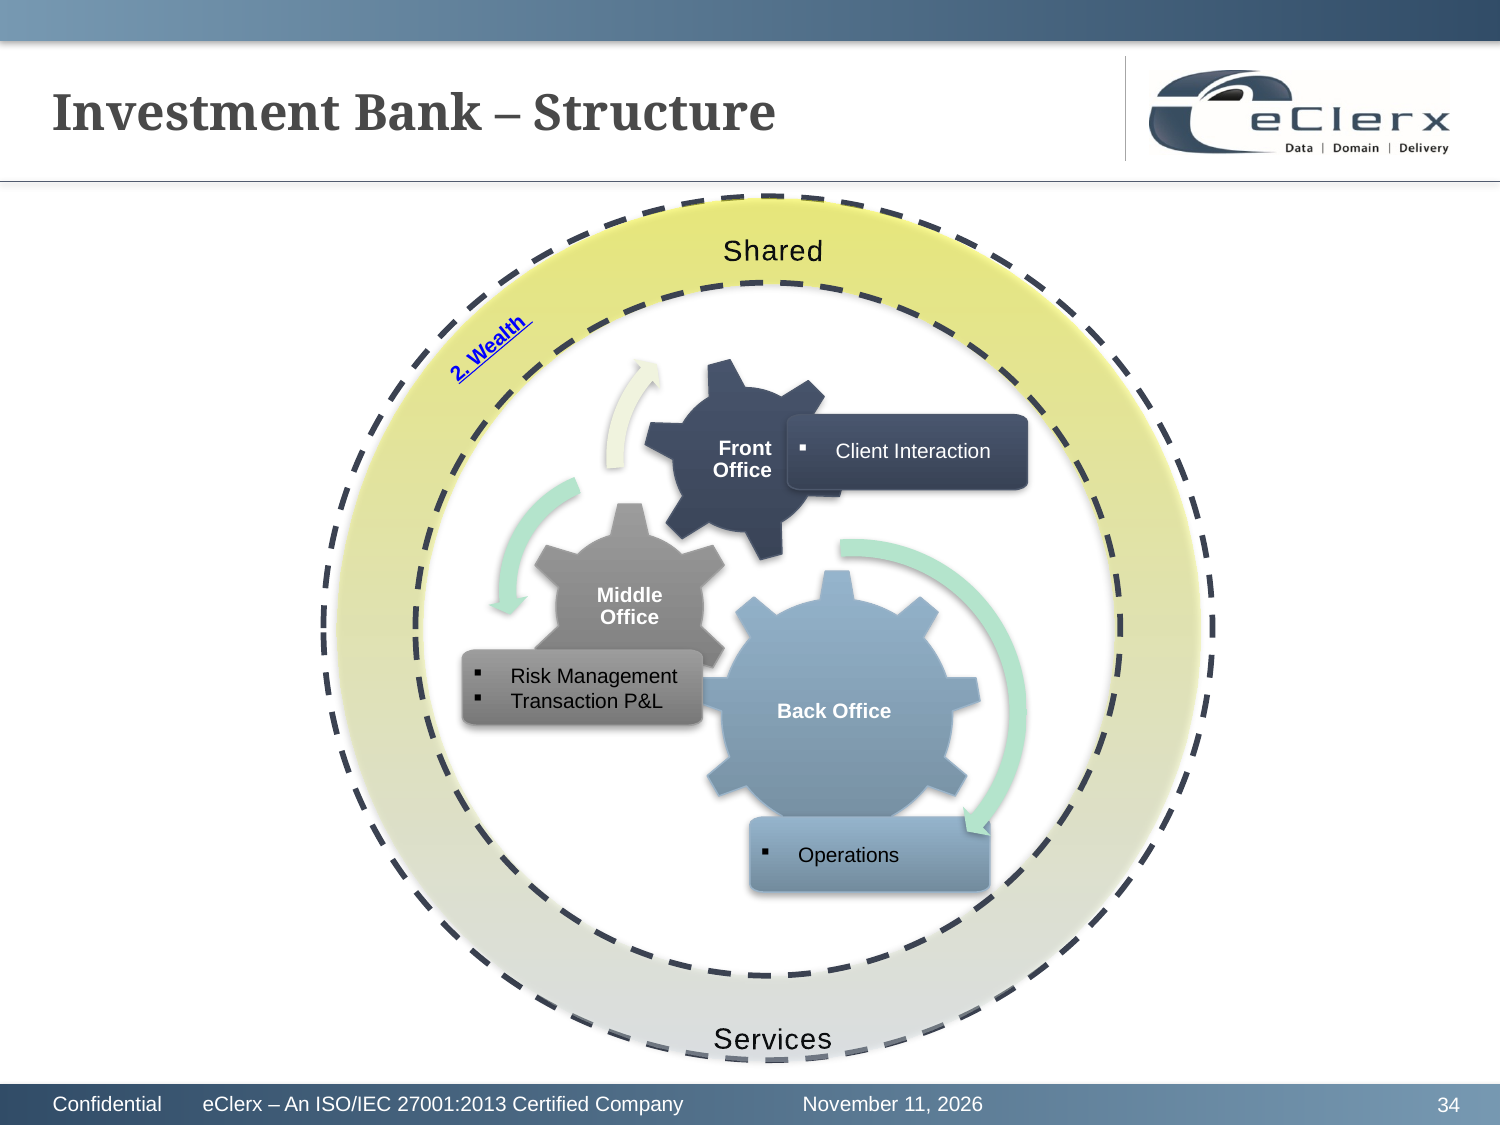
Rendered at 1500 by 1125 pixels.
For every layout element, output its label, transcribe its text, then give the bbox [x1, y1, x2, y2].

text_box [606, 358, 661, 469]
picture [1149, 70, 1450, 155]
text_box Operations [749, 816, 991, 893]
text_box [839, 538, 1027, 836]
text_box [335, 196, 1201, 1063]
text_box 2. Wealth [428, 266, 578, 401]
text_box [413, 280, 1123, 978]
text_box [488, 476, 582, 615]
text_box Middle Office [534, 503, 725, 669]
text_box [321, 226, 601, 875]
text_box Client Interaction [786, 413, 1029, 491]
text_box Risk Management Transaction P&L [461, 649, 704, 727]
title Investment Bank – Structure [37, 45, 1086, 176]
text_box [899, 213, 1215, 916]
text_box Back Office [706, 570, 981, 815]
text_box Front Office [644, 359, 825, 561]
